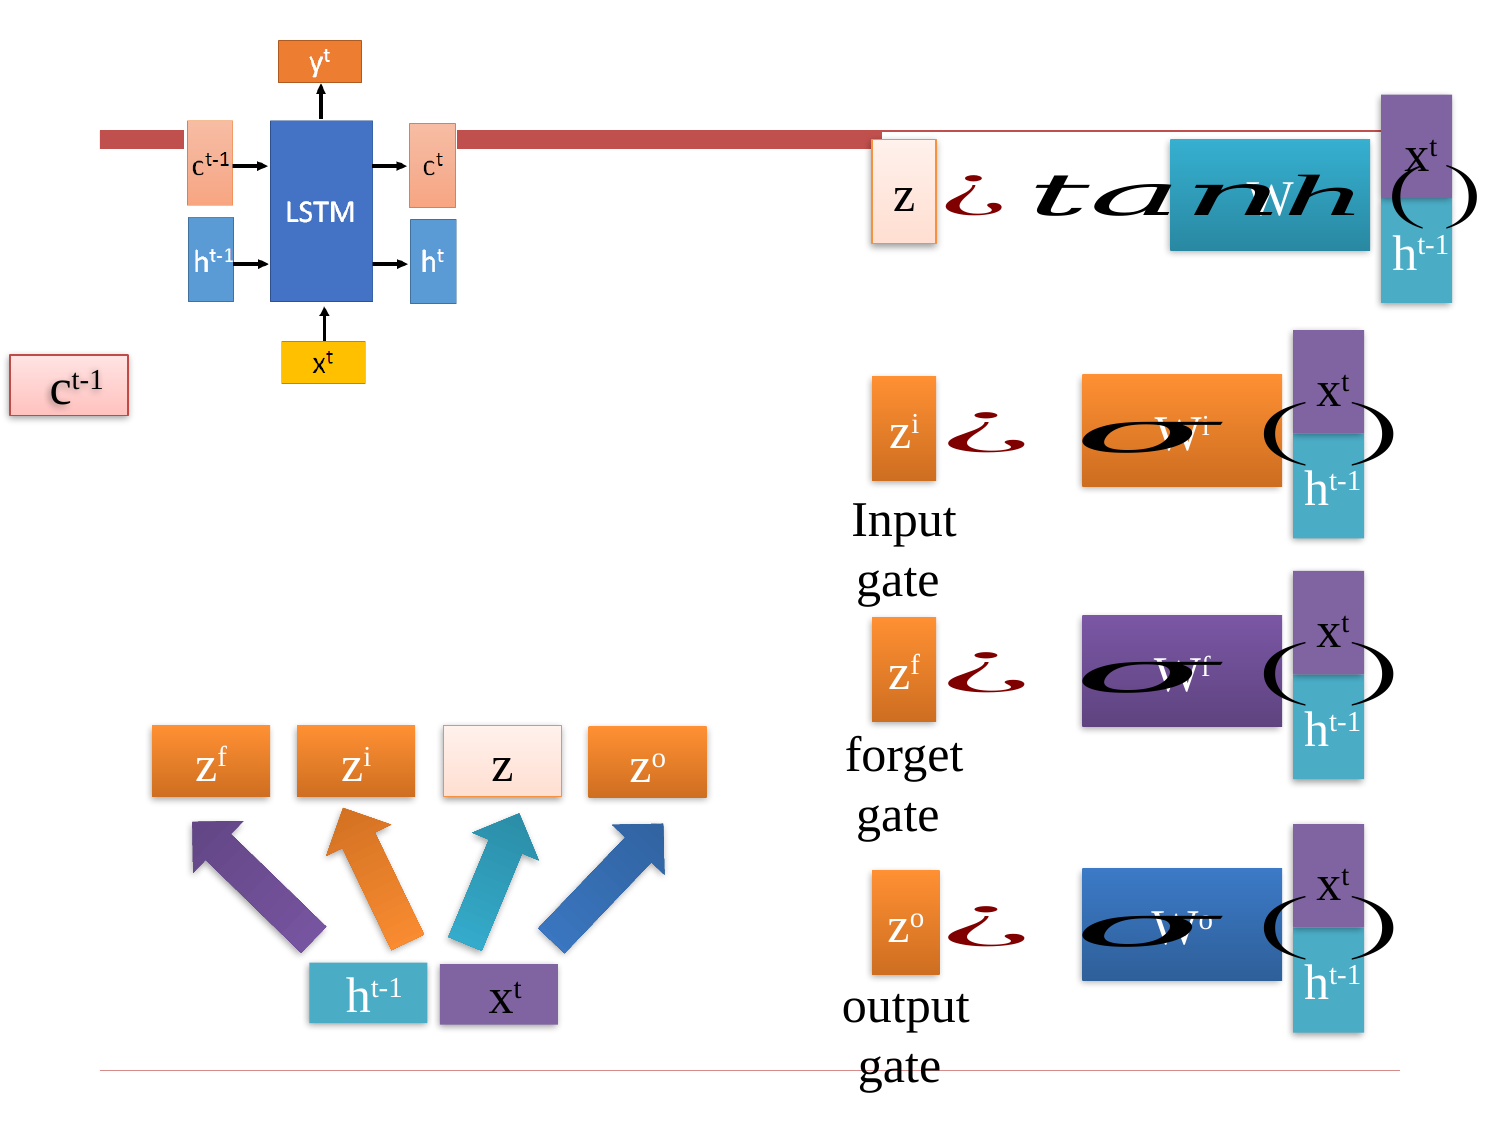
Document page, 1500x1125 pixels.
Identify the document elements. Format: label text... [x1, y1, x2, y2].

text_box zo [588, 726, 707, 798]
text_box zi [297, 725, 416, 797]
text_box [299, 954, 450, 1031]
text_box zf [872, 617, 937, 714]
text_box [1258, 570, 1408, 780]
text_box output gate [813, 965, 998, 1101]
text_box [1258, 329, 1408, 539]
text_box forget gate [812, 714, 997, 850]
text_box [448, 813, 539, 951]
picture [184, 35, 458, 388]
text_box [451, 956, 580, 1033]
text_box zo [872, 870, 940, 965]
text_box W [1170, 139, 1341, 251]
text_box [1258, 823, 1408, 1033]
text_box z [871, 139, 937, 244]
text_box zi [872, 376, 937, 479]
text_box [1346, 94, 1496, 304]
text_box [2, 347, 152, 424]
text_box Wo [1082, 868, 1253, 981]
text_box [192, 821, 327, 953]
text_box Wi [1082, 374, 1253, 487]
text_box Wf [1082, 615, 1253, 727]
text_box z [443, 725, 562, 797]
text_box [538, 823, 665, 954]
text_box Input gate [833, 479, 975, 614]
text_box [326, 807, 424, 951]
text_box zf [152, 725, 271, 797]
